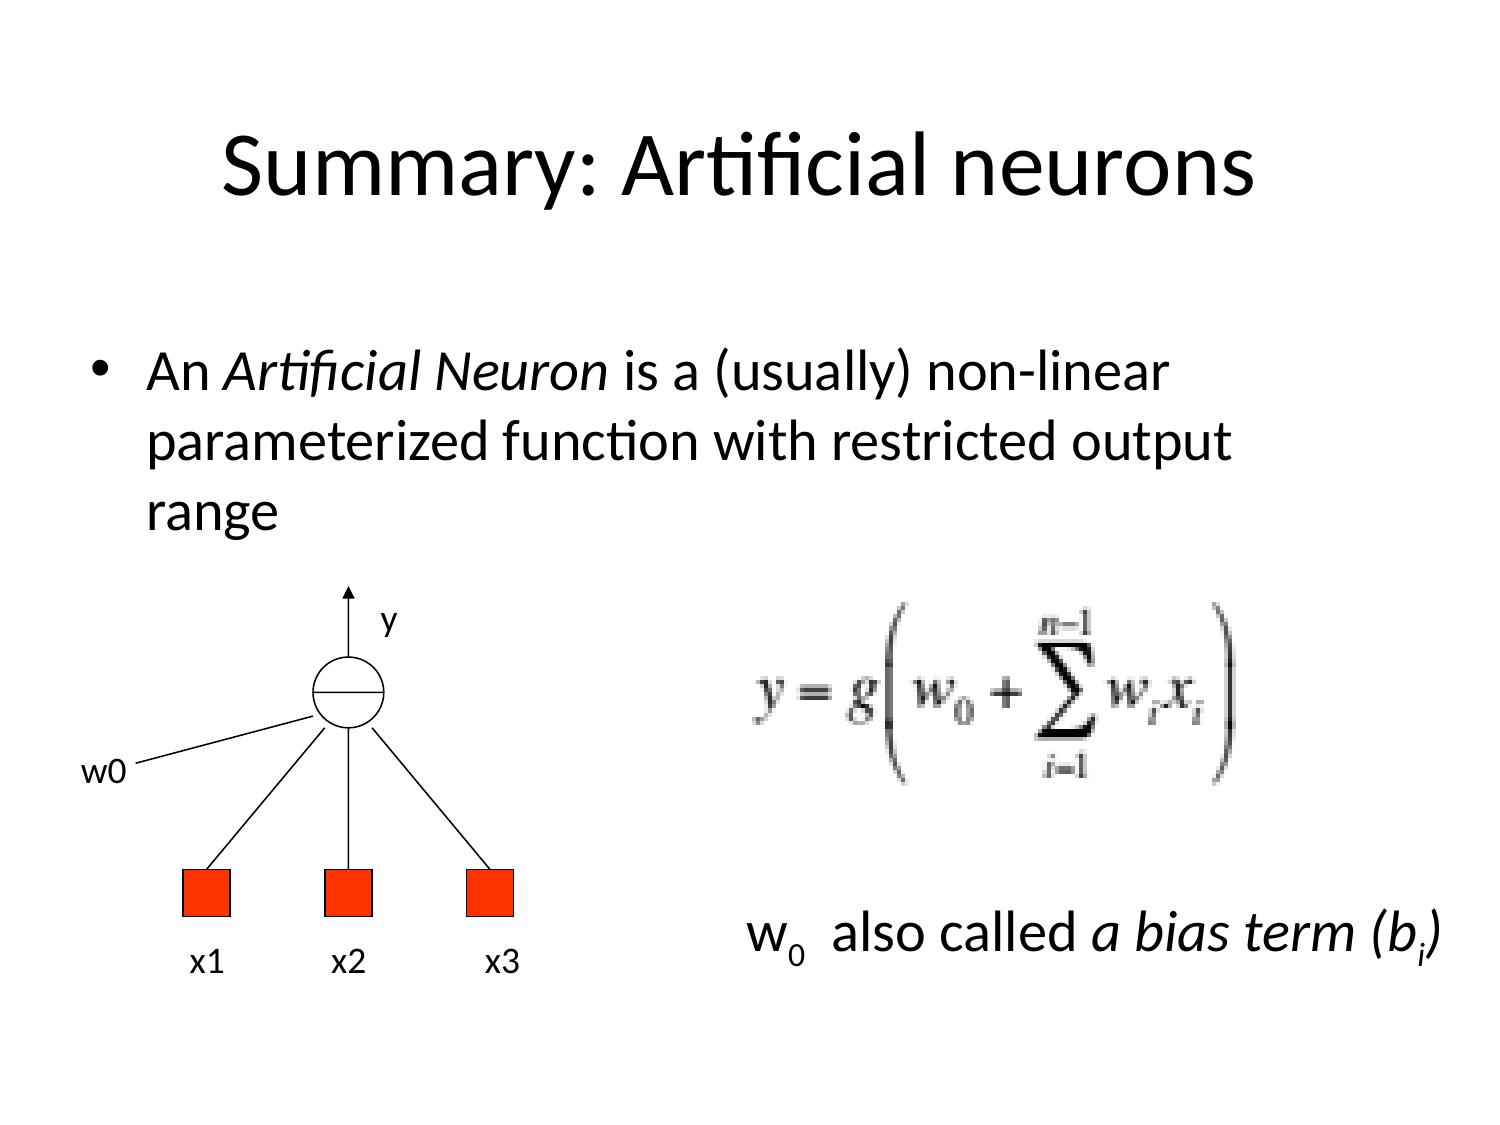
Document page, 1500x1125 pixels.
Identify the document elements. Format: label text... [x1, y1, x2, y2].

title Summary: Artificial neurons [64, 46, 1415, 272]
text_box [466, 869, 514, 917]
text_box x2 [316, 928, 382, 989]
text_box [313, 657, 384, 692]
text_box x3 [470, 928, 536, 989]
text_box w0 also called a bias term (bi) [731, 885, 1458, 981]
text_box x1 [174, 928, 240, 989]
text_box w0 [66, 738, 142, 799]
text_box [313, 693, 384, 728]
text_box [324, 869, 372, 917]
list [744, 585, 1242, 787]
list An Artificial Neuron is a (usually) non-linear parameterized function with restricted output range [75, 324, 1388, 551]
text_box y [365, 586, 413, 646]
text_box [183, 869, 231, 917]
text_box [342, 586, 355, 657]
